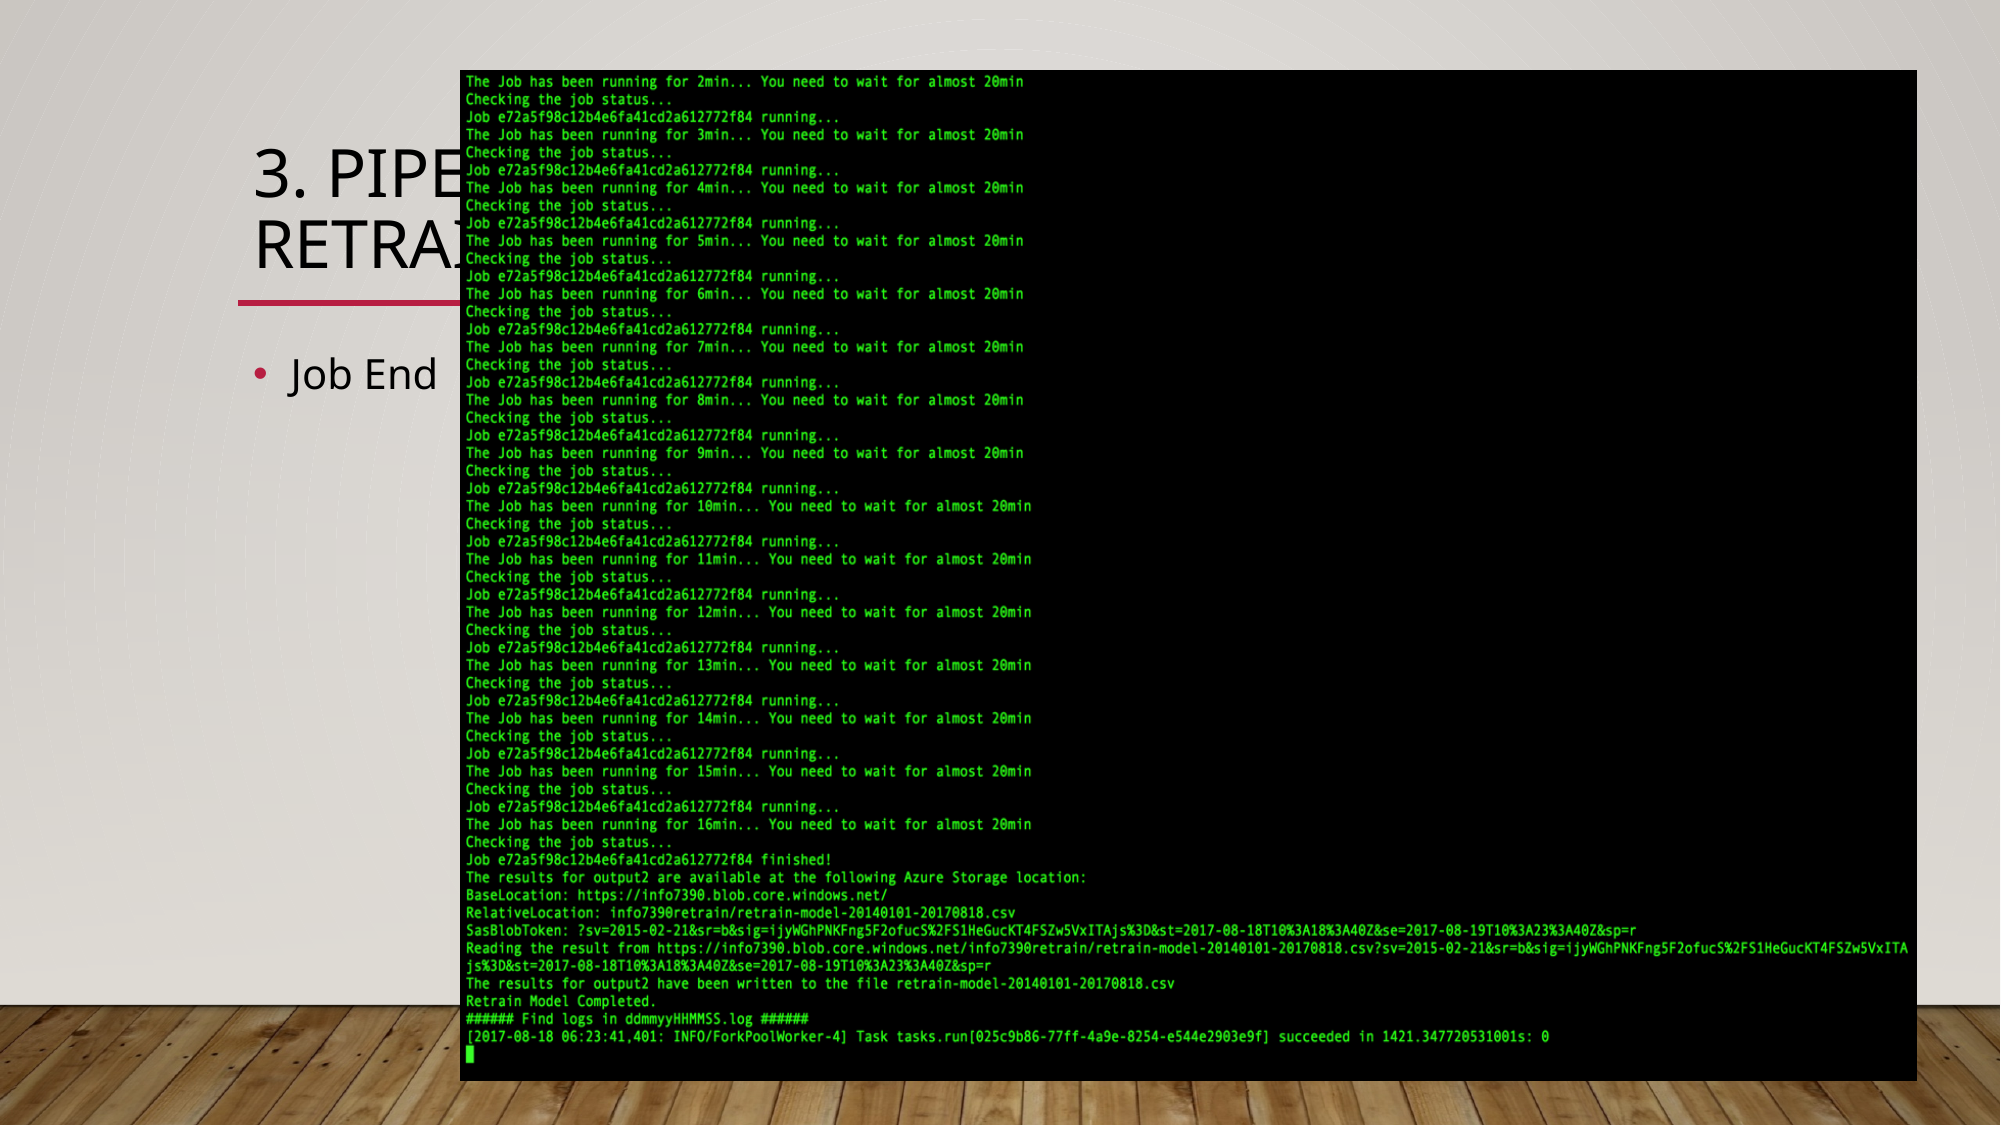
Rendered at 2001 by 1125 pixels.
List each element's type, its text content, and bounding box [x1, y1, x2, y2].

list Job End [238, 330, 460, 897]
picture [0, 70, 2000, 1125]
title 3. Pipeline for regular fetching & retraining [238, 131, 460, 305]
